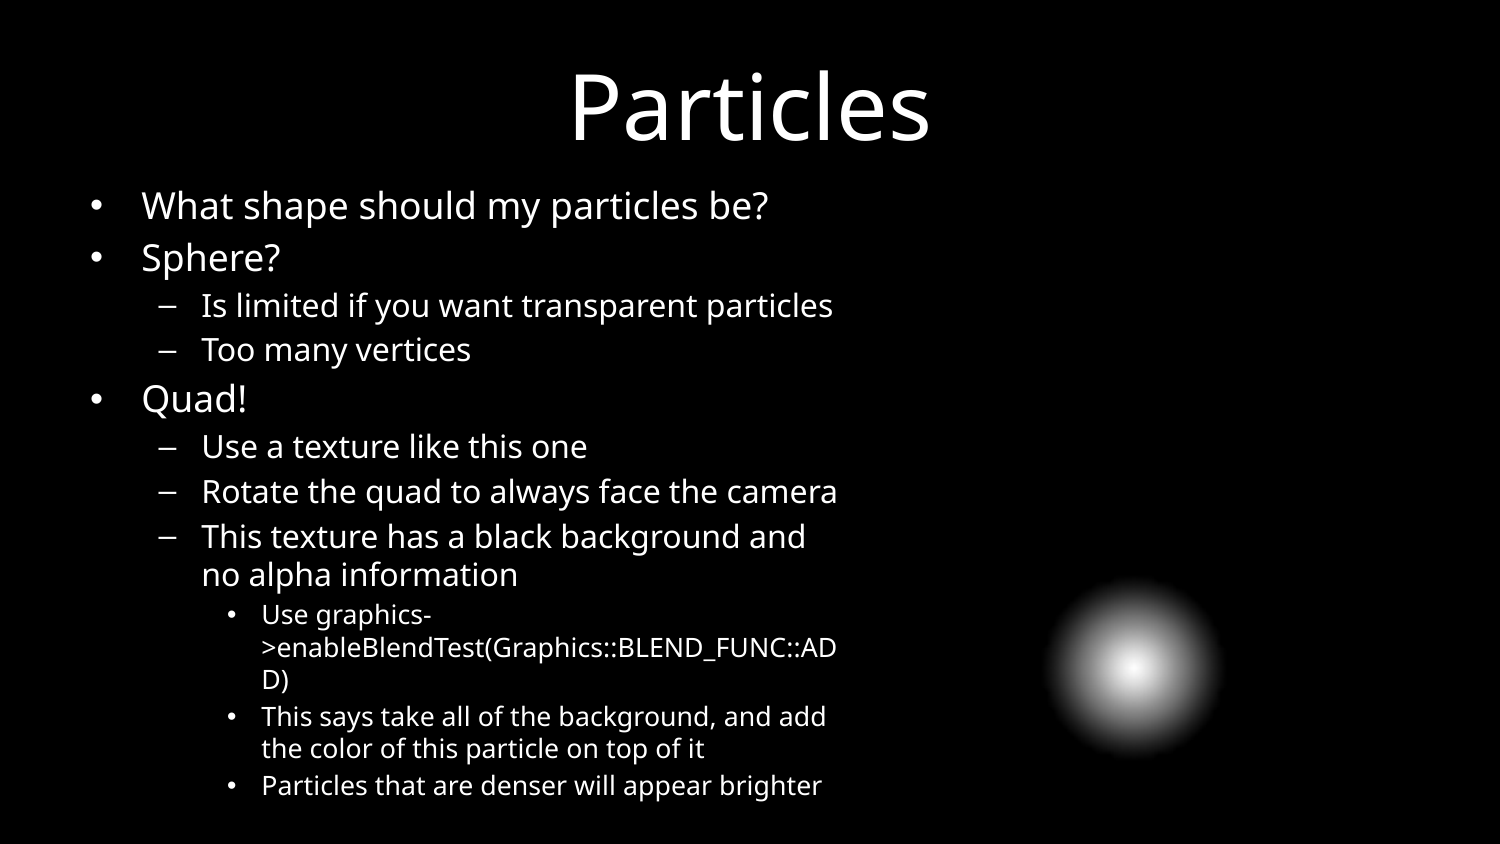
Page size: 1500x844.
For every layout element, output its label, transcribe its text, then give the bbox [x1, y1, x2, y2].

title Particles [75, 33, 1425, 175]
list What shape should my particles be? Sphere? Is limited if you want transparent particles Too many vertices Quad! Use a texture like this one Rotate the quad to always face the camera This texture has a black background and no alpha information Use graphics->enableBlendTest(Graphics::BLEND_FUNC::ADD) This says take all of the background, and add the color of this particle on top of it Particles that are denser will appear brighter [75, 174, 863, 810]
picture [1037, 571, 1238, 773]
